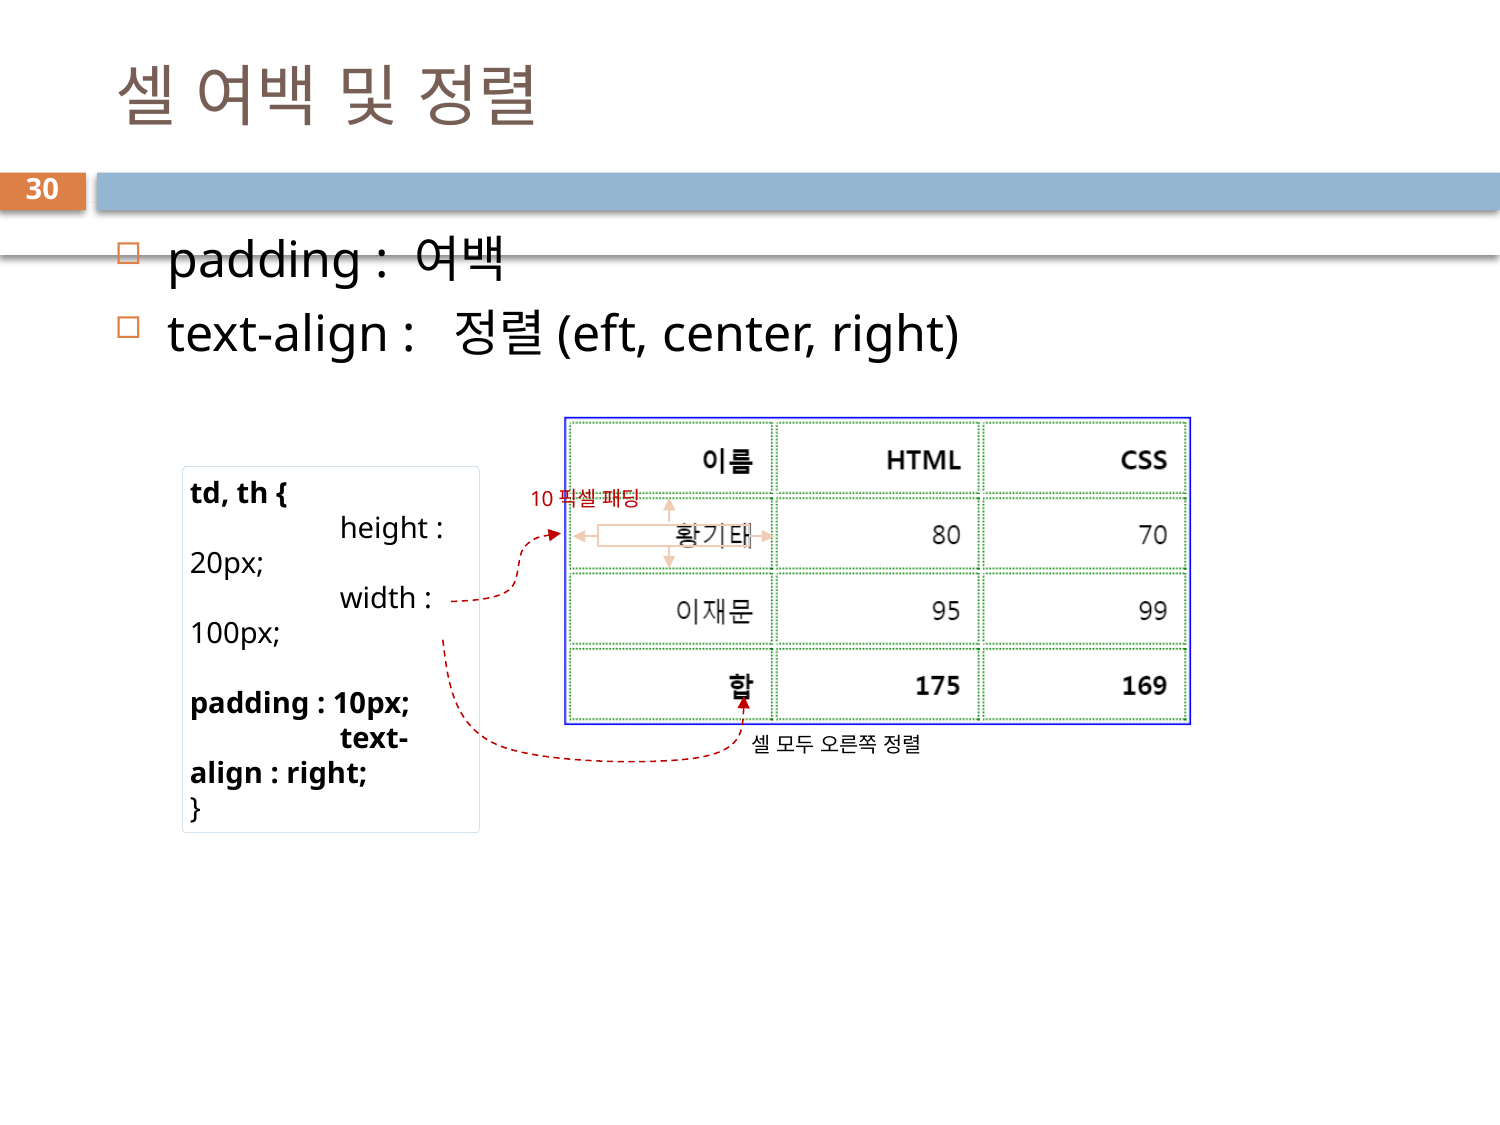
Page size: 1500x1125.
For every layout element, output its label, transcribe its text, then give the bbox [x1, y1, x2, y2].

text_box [182, 408, 1200, 765]
title 셀 여백 및 정렬 [100, 37, 1438, 149]
list padding : 여백 text-align : 정렬(eft, center, right) [100, 219, 1438, 1047]
slide_number 30 [0, 170, 87, 211]
